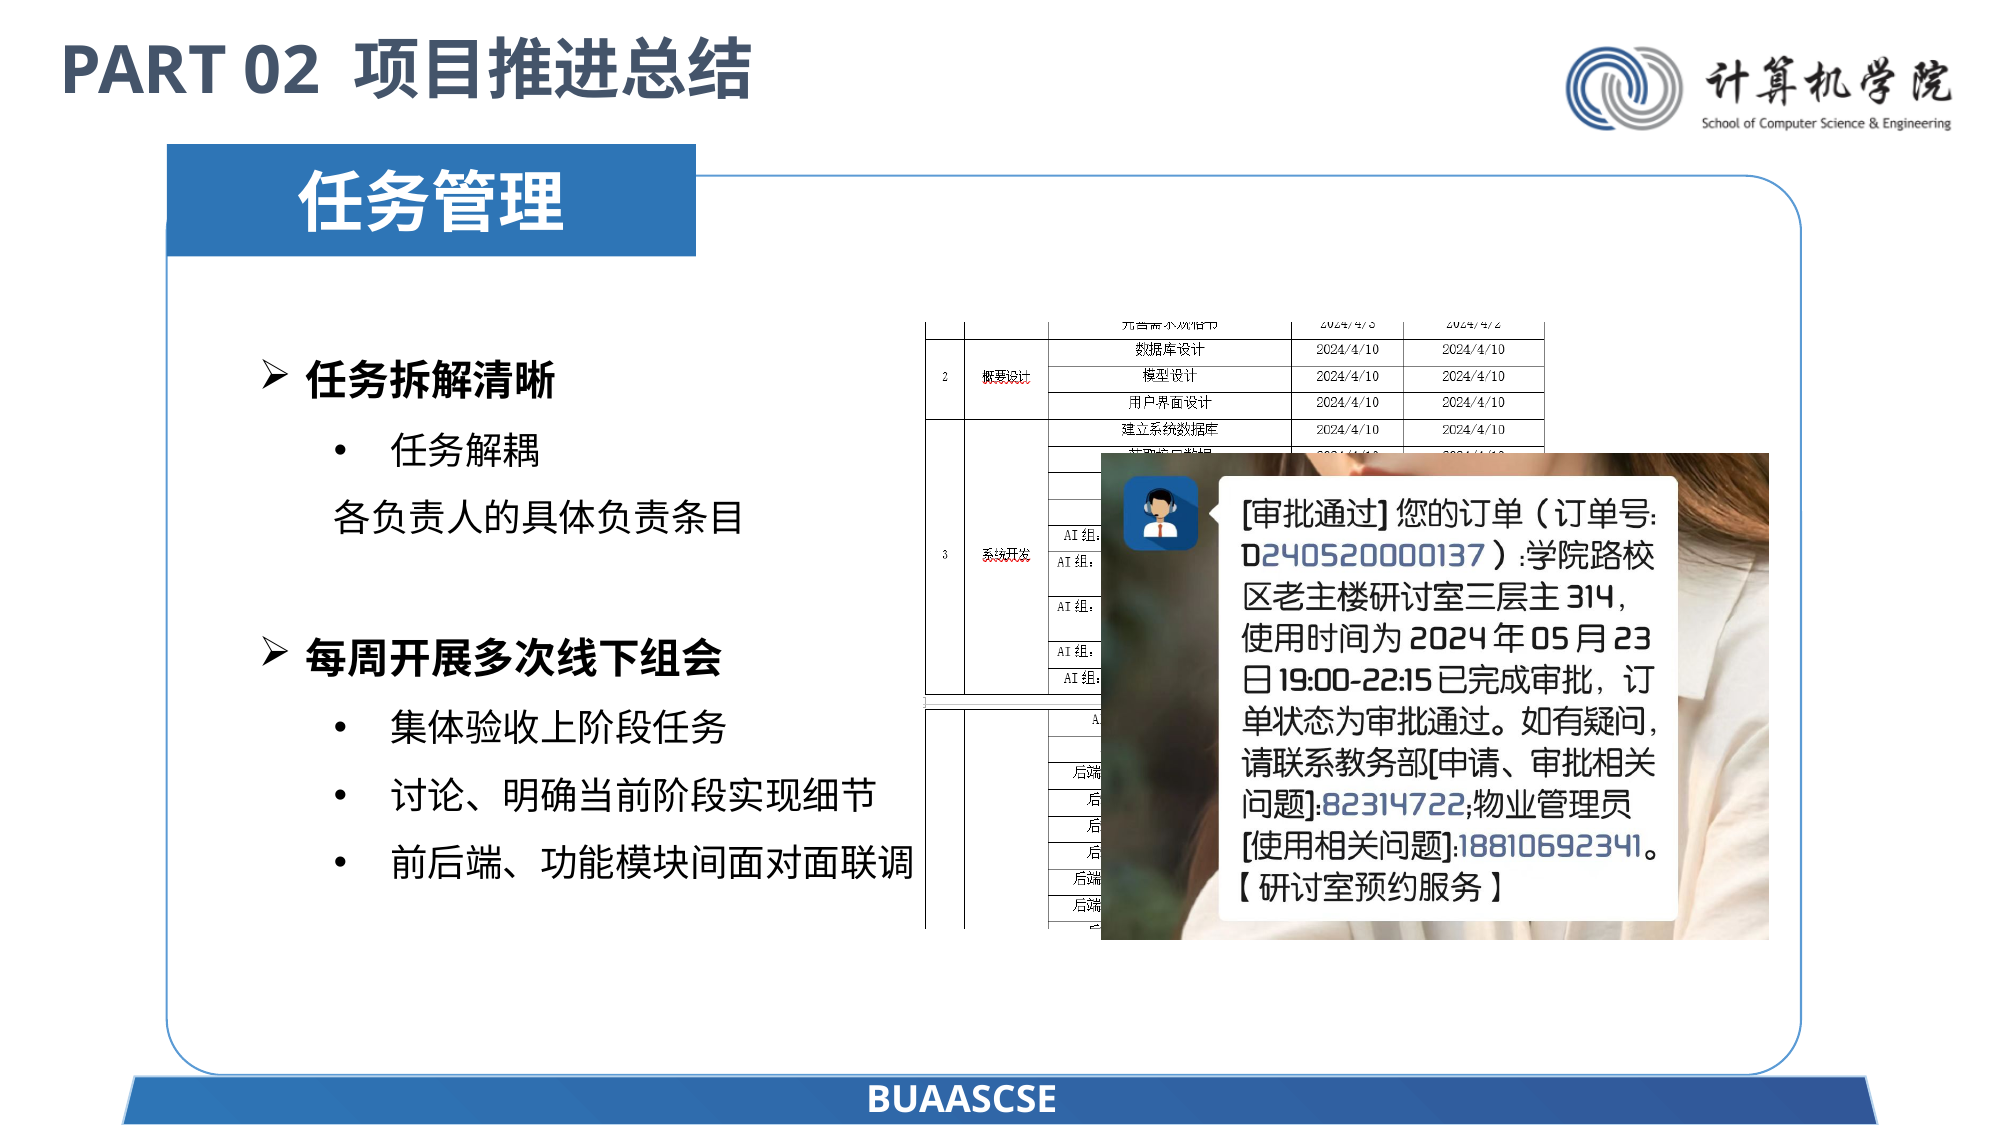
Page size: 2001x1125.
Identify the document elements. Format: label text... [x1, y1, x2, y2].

text_box PART 02 项目推进总结 [44, 19, 867, 115]
picture [1101, 453, 1769, 940]
text_box [121, 1075, 851, 1125]
text_box [1149, 1075, 1879, 1125]
text_box BUAASCSE [851, 1075, 1149, 1125]
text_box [166, 143, 1801, 1075]
picture [1556, 39, 1963, 140]
